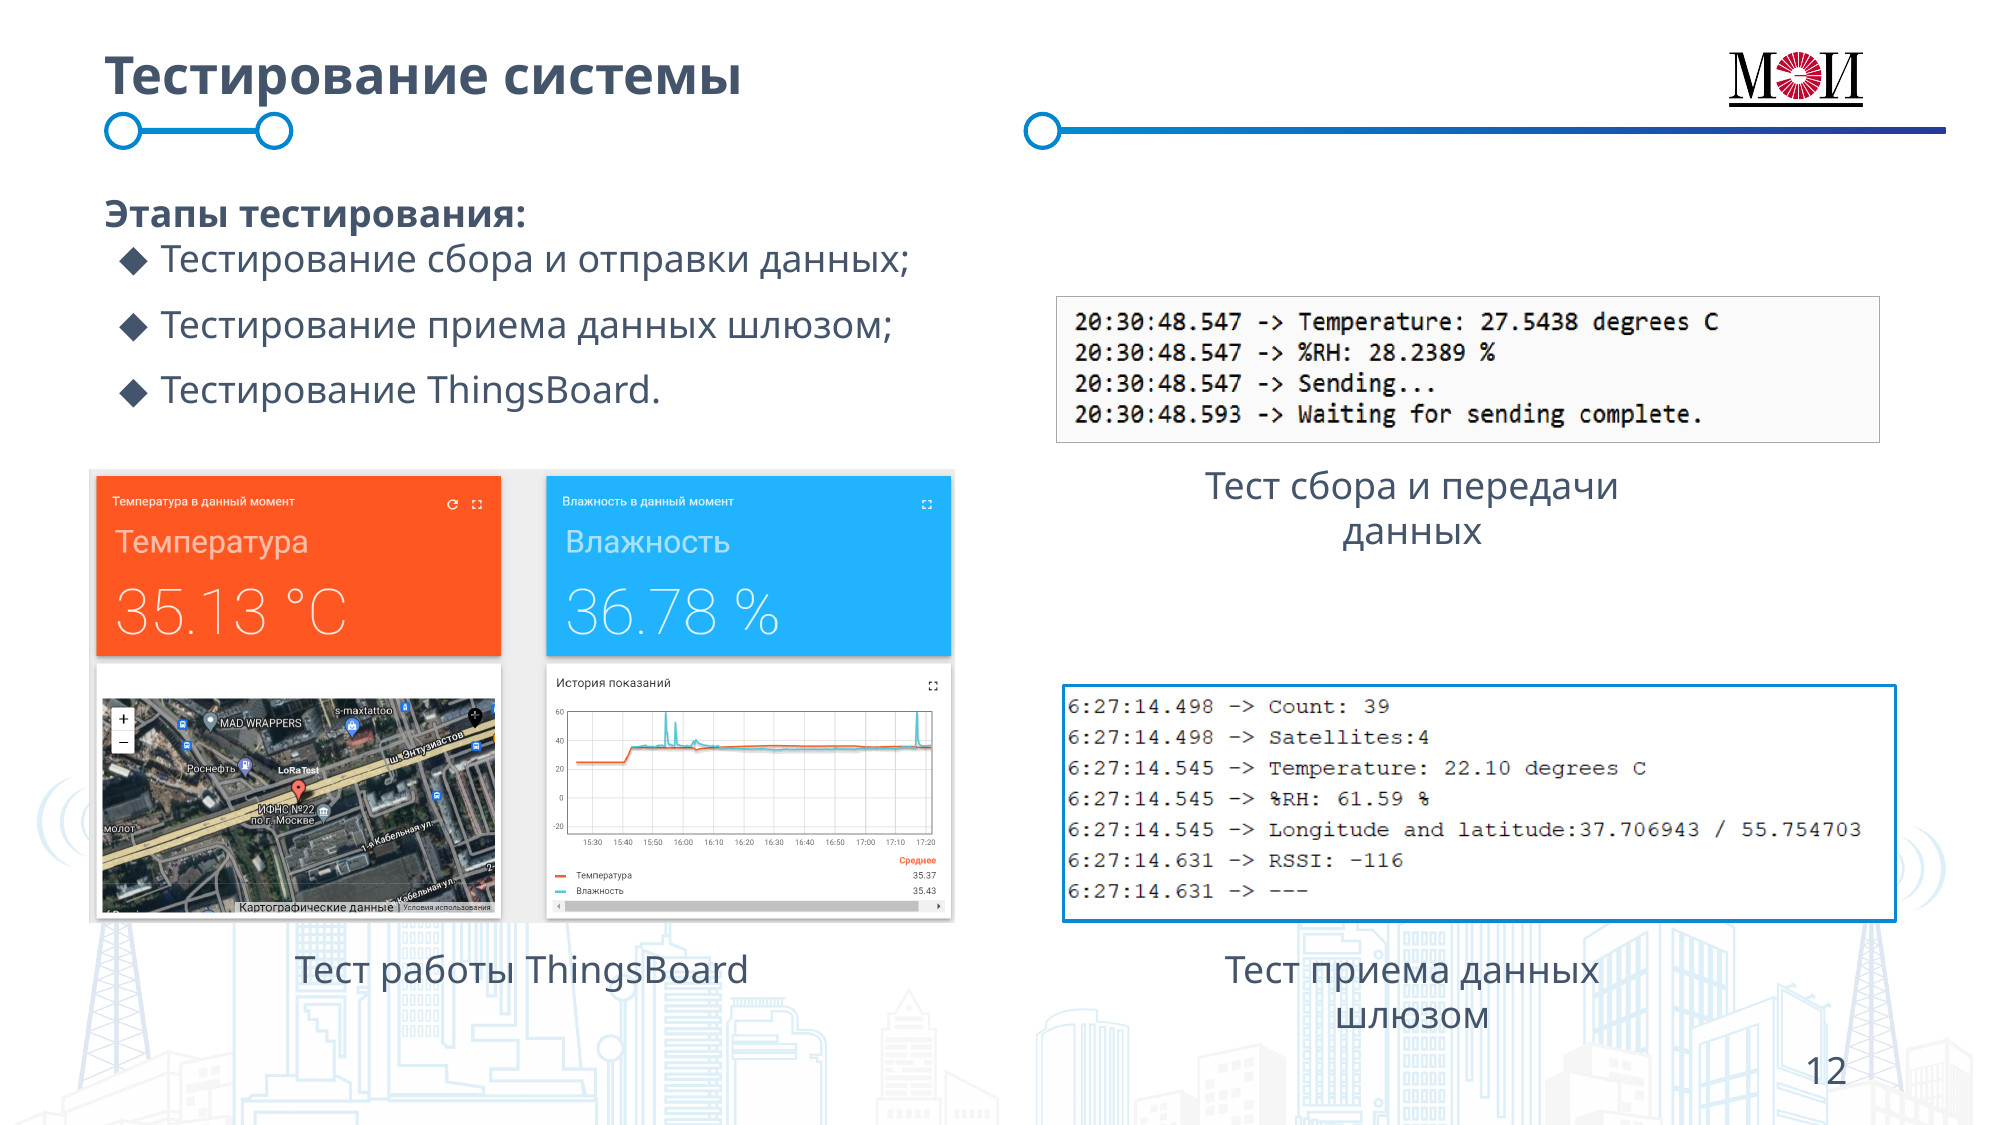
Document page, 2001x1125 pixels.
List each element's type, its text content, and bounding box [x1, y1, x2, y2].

picture [1729, 52, 1863, 107]
text_box Тест сбора и передачи данных [1147, 454, 1678, 560]
title Тестирование системы [89, 46, 1532, 113]
text_box Тест работы ThingsBoard [257, 938, 788, 999]
text_box Этапы тестирования: Тестирование сбора и отправки данных; Тестирование приема данных шлюзом; Тестирование ThingsBoard. [89, 182, 1532, 530]
picture [1064, 686, 1894, 920]
text_box Тест приема данных шлюзом [1147, 938, 1678, 1044]
slide_number 12 [1412, 1042, 1863, 1103]
picture [89, 469, 955, 923]
picture [1047, 291, 1894, 454]
